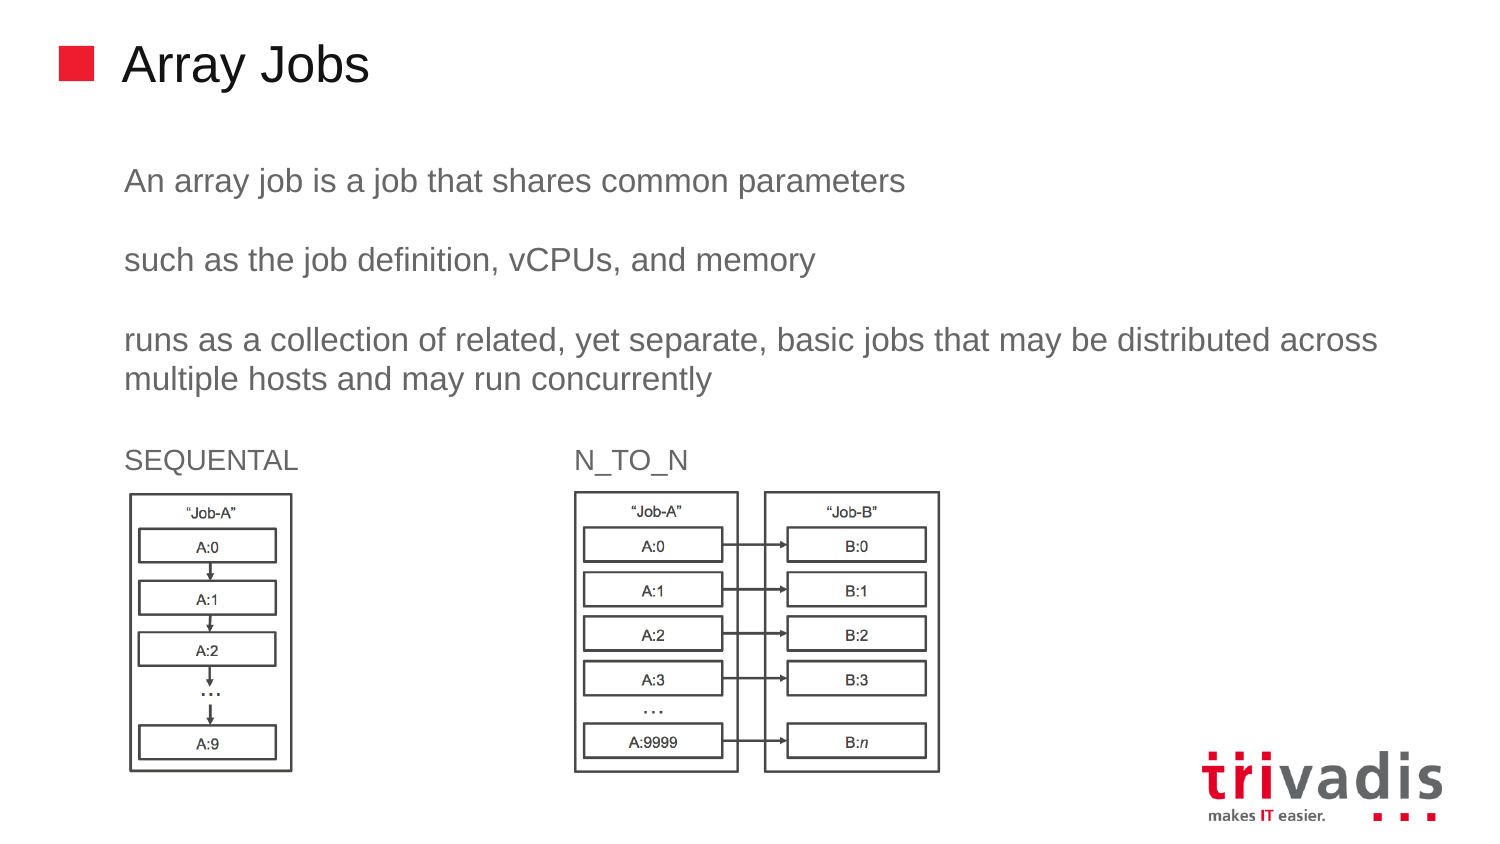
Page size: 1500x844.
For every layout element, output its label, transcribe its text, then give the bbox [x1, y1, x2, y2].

picture [125, 487, 296, 776]
list An array job is a job that shares common parameters such as the job definition, vCPUs, and memory runs as a collection of related, yet separate, basic jobs that may be distributed across multiple hosts and may run concurrently SEQUENTAL N_TO_N [106, 152, 1455, 725]
picture [571, 487, 943, 776]
picture [1202, 751, 1442, 821]
title Array Jobs [103, 20, 1442, 140]
